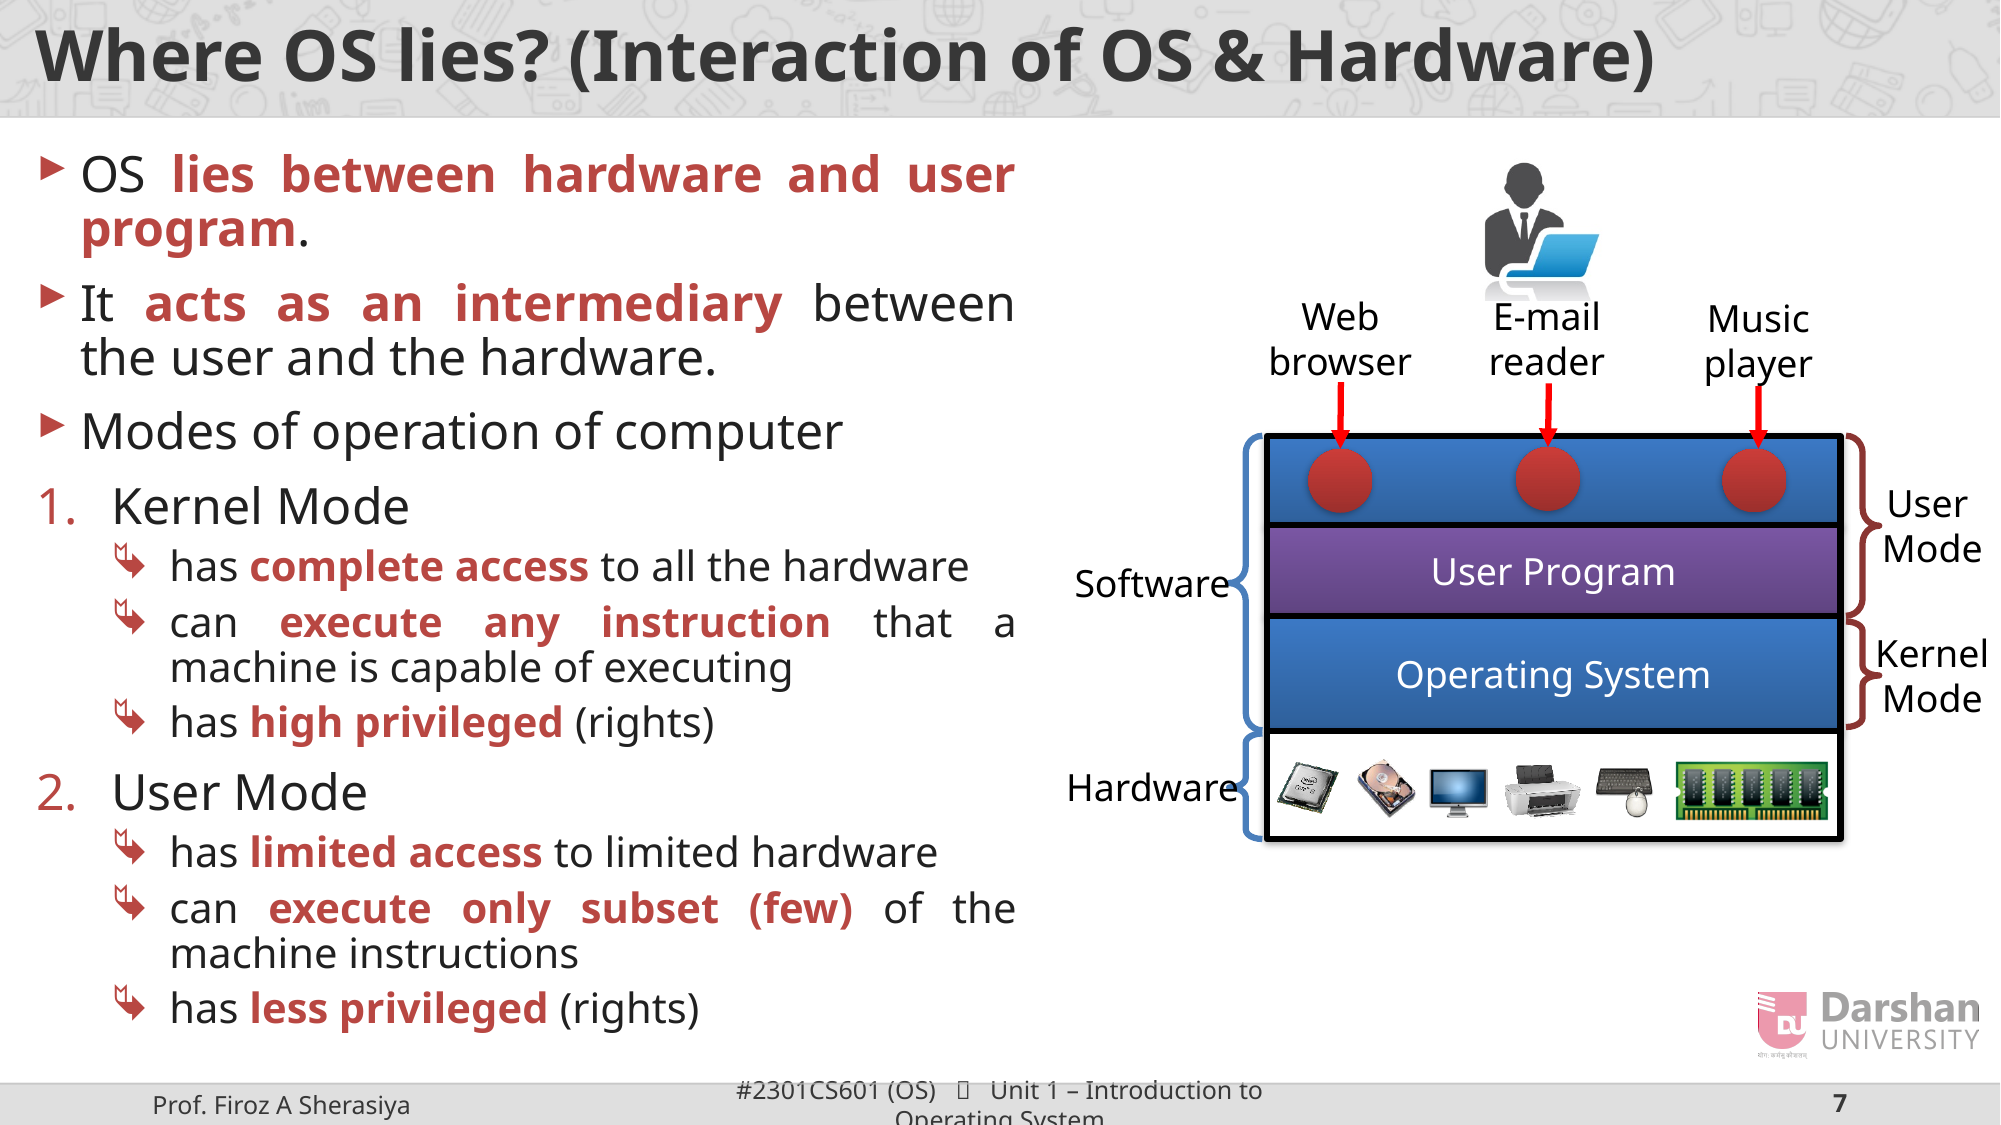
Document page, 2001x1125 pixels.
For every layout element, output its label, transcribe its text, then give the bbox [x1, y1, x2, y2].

text_box User Program [1266, 525, 1841, 615]
text_box [1266, 435, 1841, 525]
title Where OS lies? (Interaction of OS & Hardware) [0, 0, 2000, 117]
picture [1273, 758, 1341, 818]
text_box [1245, 733, 1263, 839]
list OS lies between hardware and user program. It acts as an intermediary between the user and the hardware. Modes of operation of computer Kernel Mode has complete access to all the hardware can execute any instruction that a machine is capable of executing has high privileged (rights) User Mode has limited access to limited hardware can execute only subset (few) of the machine instructions has less privileged (rights) [21, 141, 1032, 1059]
picture [1428, 758, 1488, 818]
picture [1594, 758, 1654, 818]
text_box [1516, 447, 1580, 511]
text_box Operating System [1266, 615, 1841, 731]
text_box Kernel Mode [1860, 622, 2000, 727]
text_box Software [1059, 553, 1246, 613]
text_box E-mail reader [1473, 285, 1621, 391]
text_box [1266, 731, 1841, 839]
text_box Hardware [1051, 756, 1254, 817]
text_box [1845, 435, 1867, 616]
picture [1470, 158, 1613, 301]
text_box Web browser [1253, 285, 1428, 391]
picture [1356, 758, 1416, 818]
text_box [1245, 435, 1263, 731]
text_box [1845, 621, 1860, 728]
text_box Music player [1679, 287, 1838, 393]
text_box [1722, 448, 1787, 513]
text_box [1308, 448, 1373, 513]
text_box User Mode [1867, 472, 1998, 577]
picture [1674, 761, 1829, 821]
picture [1503, 761, 1583, 821]
